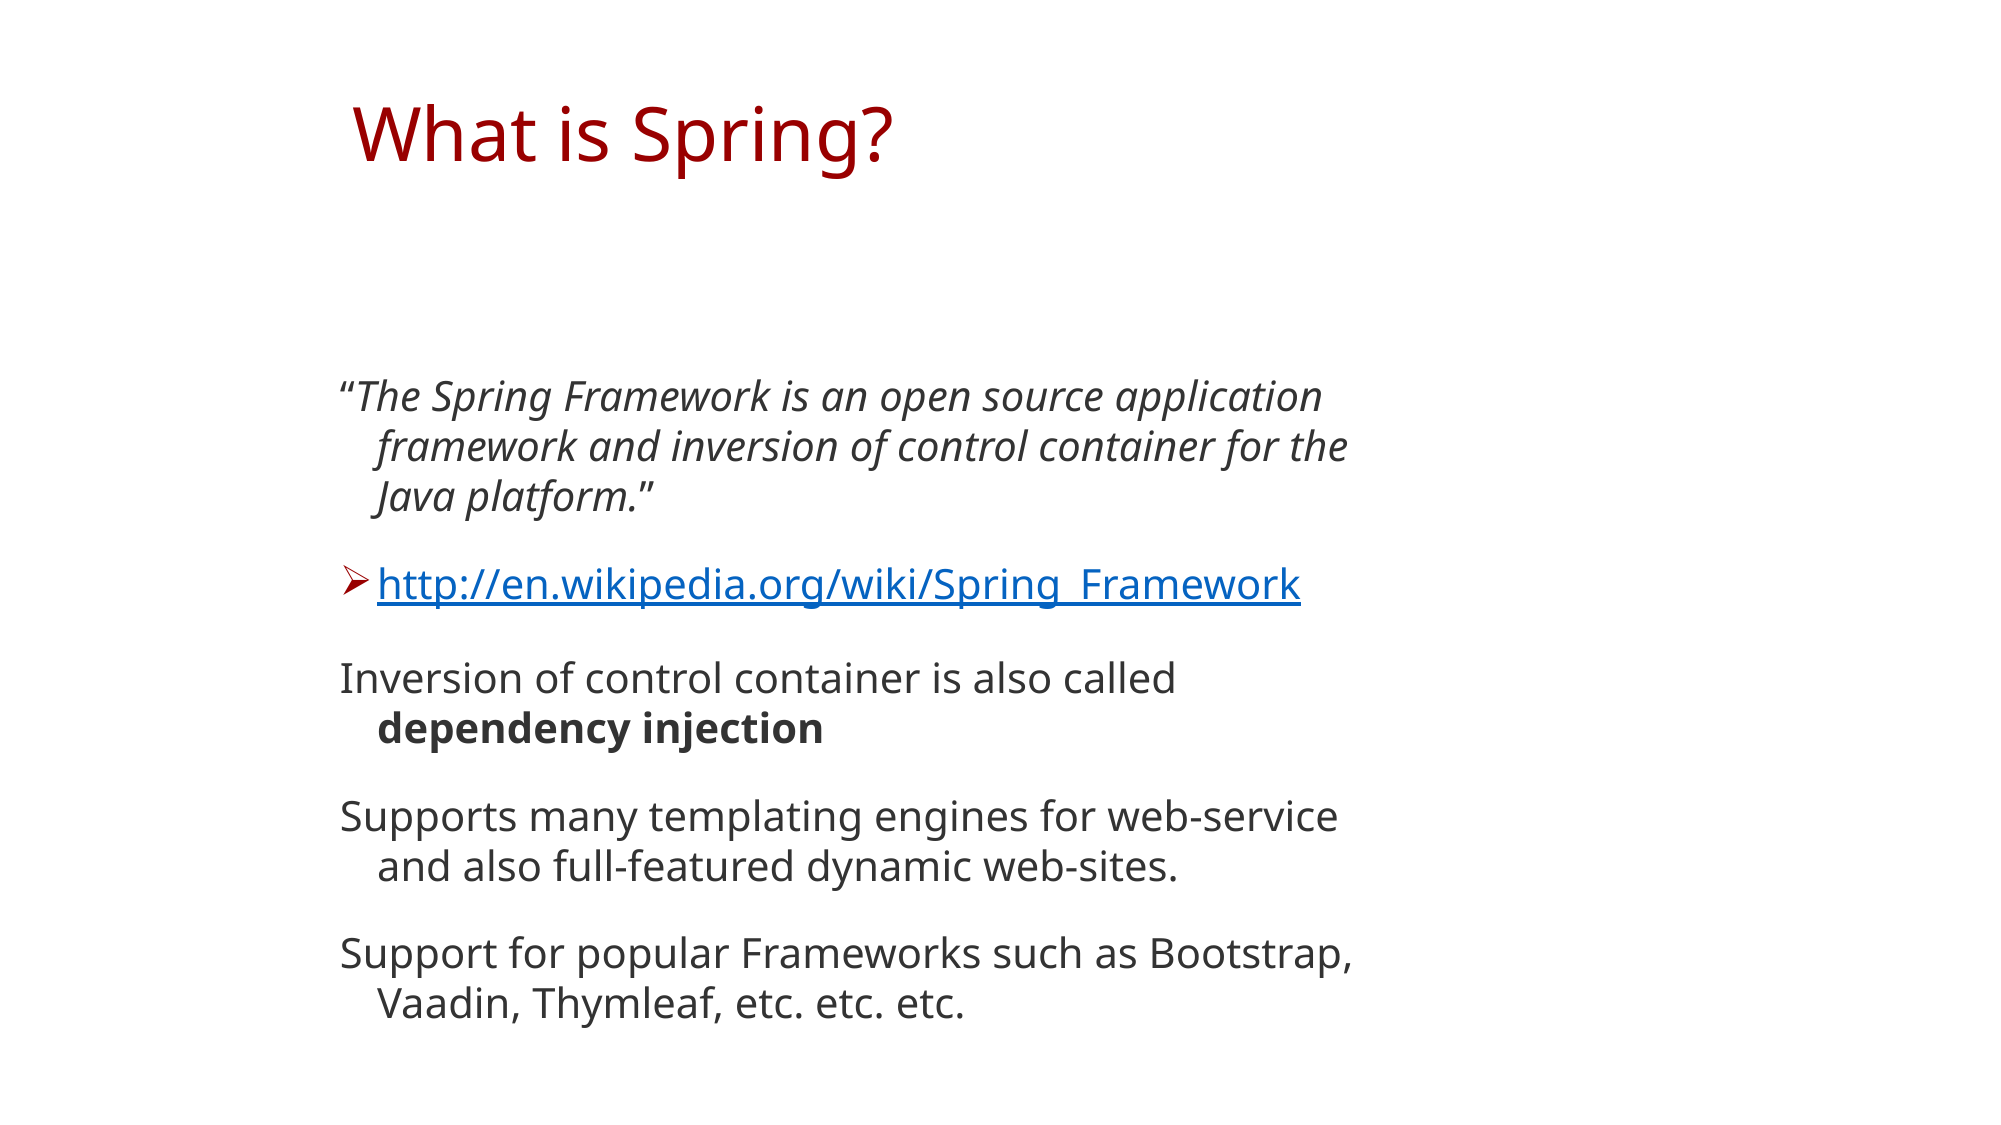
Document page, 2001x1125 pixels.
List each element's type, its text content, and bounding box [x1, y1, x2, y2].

text_box “The Spring Framework is an open source application framework and inversion of control container for the Java platform.” http://en.wikipedia.org/wiki/Spring_Framework Inversion of control container is also called dependency injection Supports many templating engines for web-service and also full-featured dynamic web-sites. Support for popular Frameworks such as Bootstrap, Vaadin, Thymleaf, etc. etc. etc. [324, 362, 1393, 1005]
title What is Spring? [337, 37, 1405, 225]
